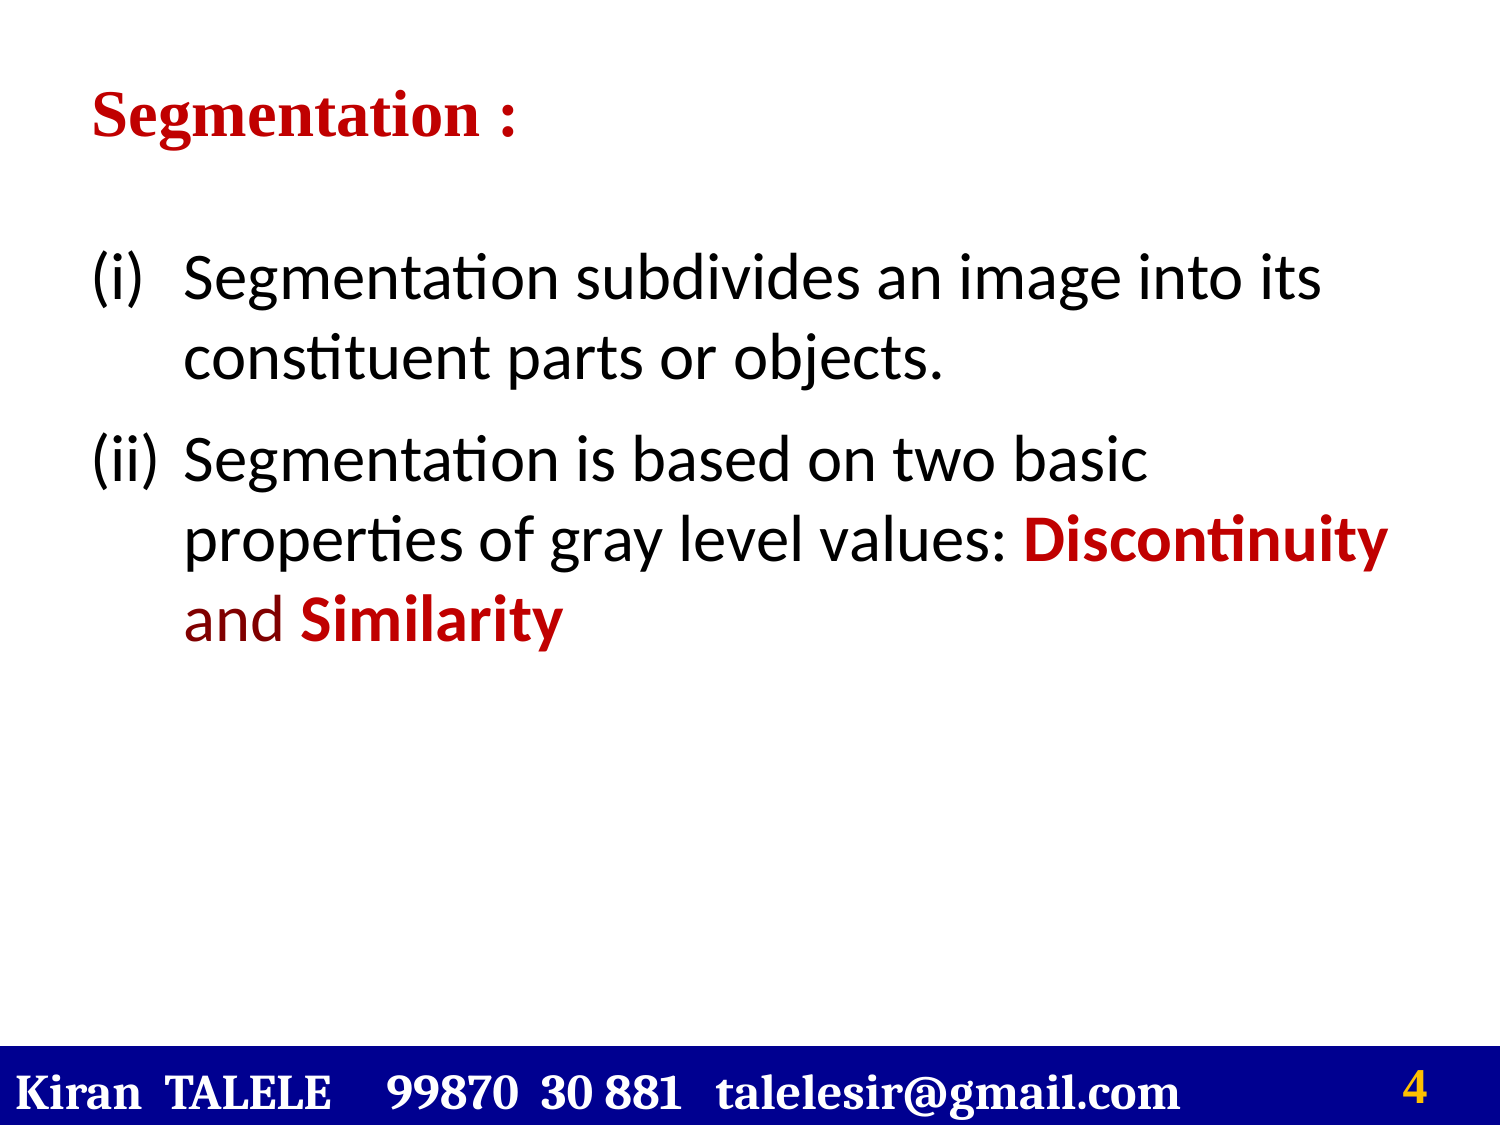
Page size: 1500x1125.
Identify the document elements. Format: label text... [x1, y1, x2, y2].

list Segmentation subdivides an image into its constituent parts or objects. Segmentation is based on two basic properties of gray level values: Discontinuity and Similarity [75, 224, 1425, 725]
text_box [0, 1045, 1500, 1125]
text_box Segmentation : [76, 62, 1038, 159]
